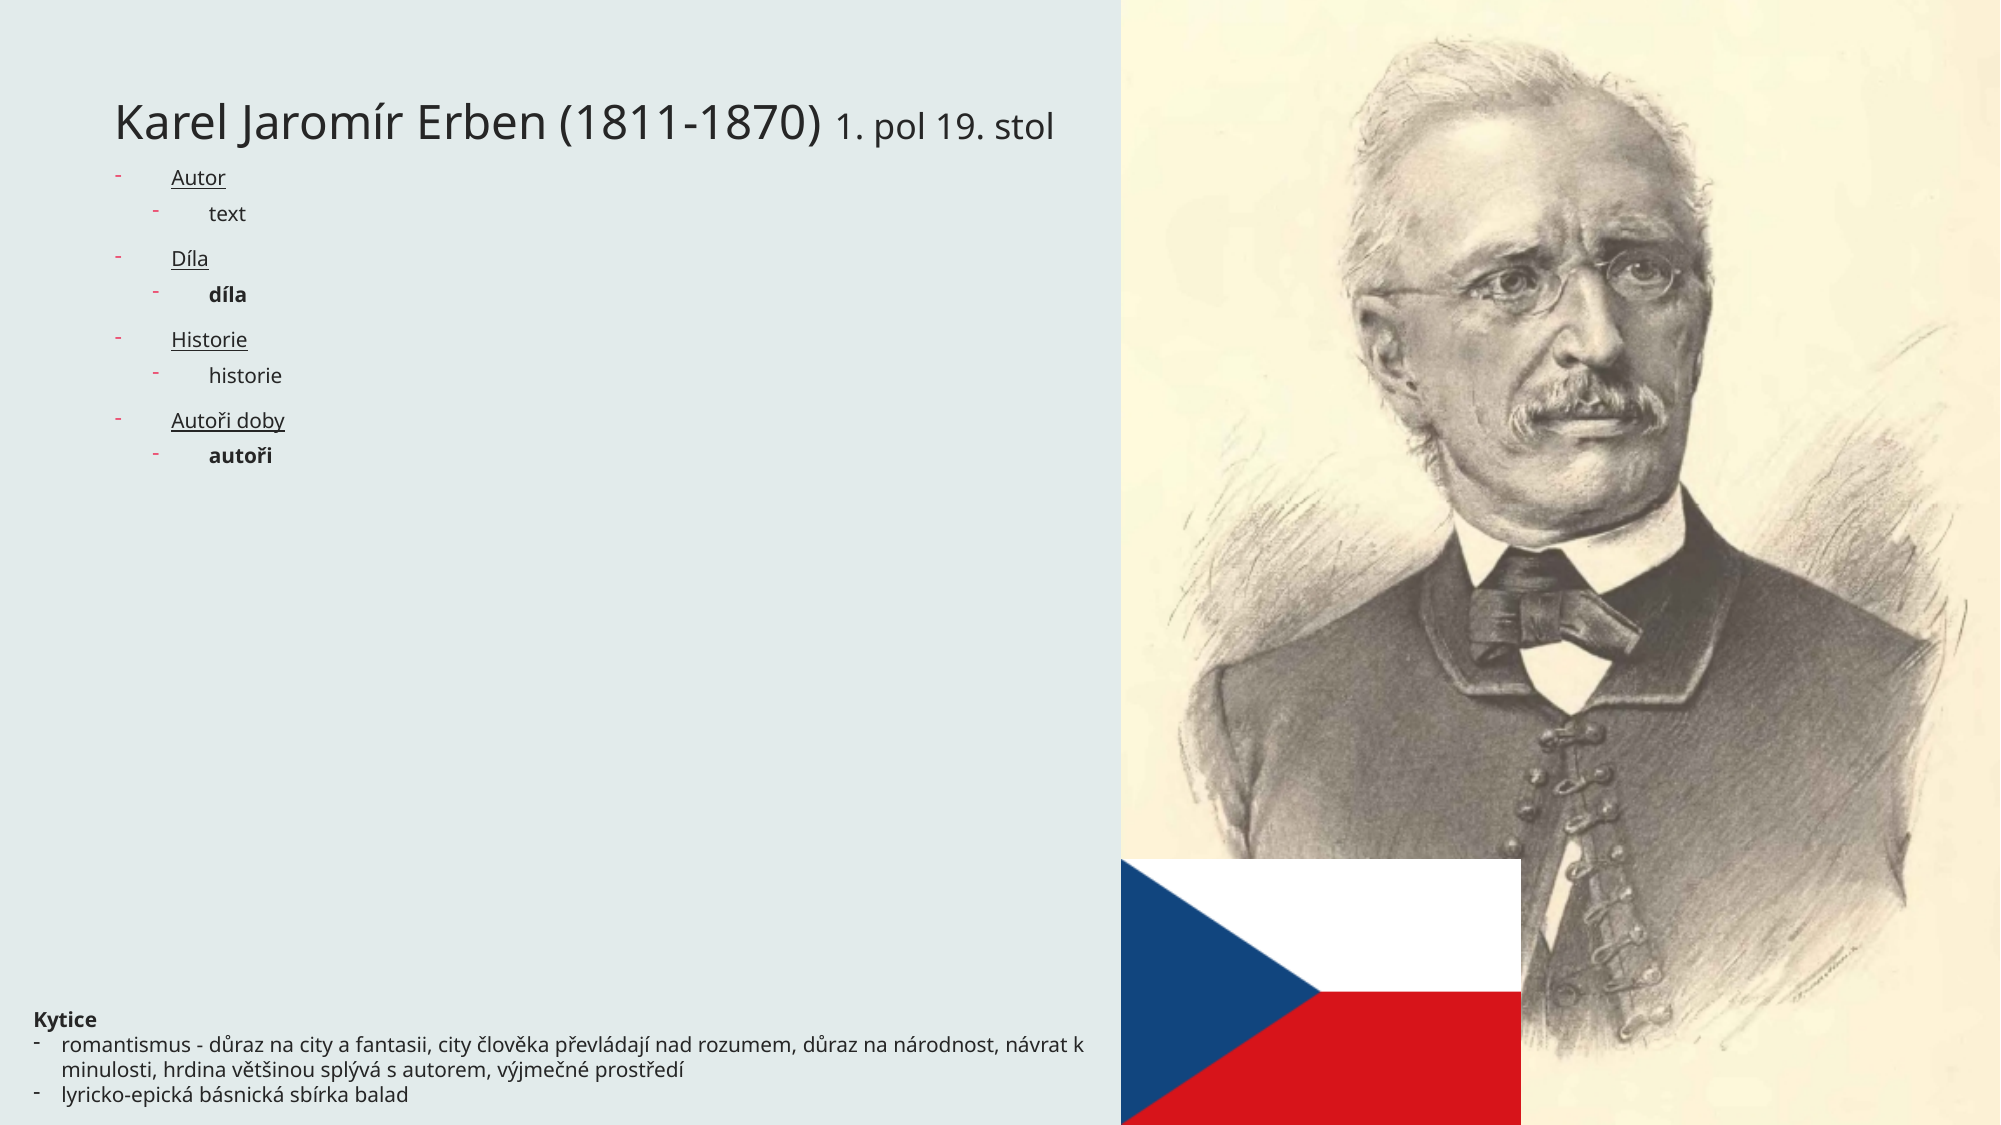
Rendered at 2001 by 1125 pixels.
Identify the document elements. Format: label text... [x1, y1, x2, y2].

text_box [0, 0, 1121, 1125]
text_box Kytice romantismus - důraz na city a fantasii, city člověka převládají nad rozumem, důraz na národnost, návrat k minulosti, hrdina většinou splývá s autorem, výjmečné prostředí lyricko-epická básnická sbírka balad [18, 999, 1121, 1115]
title Karel Jaromír Erben (1811-1870) 1. pol 19. stol [99, 90, 1102, 158]
picture [1121, 0, 2000, 1125]
list Autor text Díla díla Historie historie Autoři doby autoři [100, 157, 998, 999]
